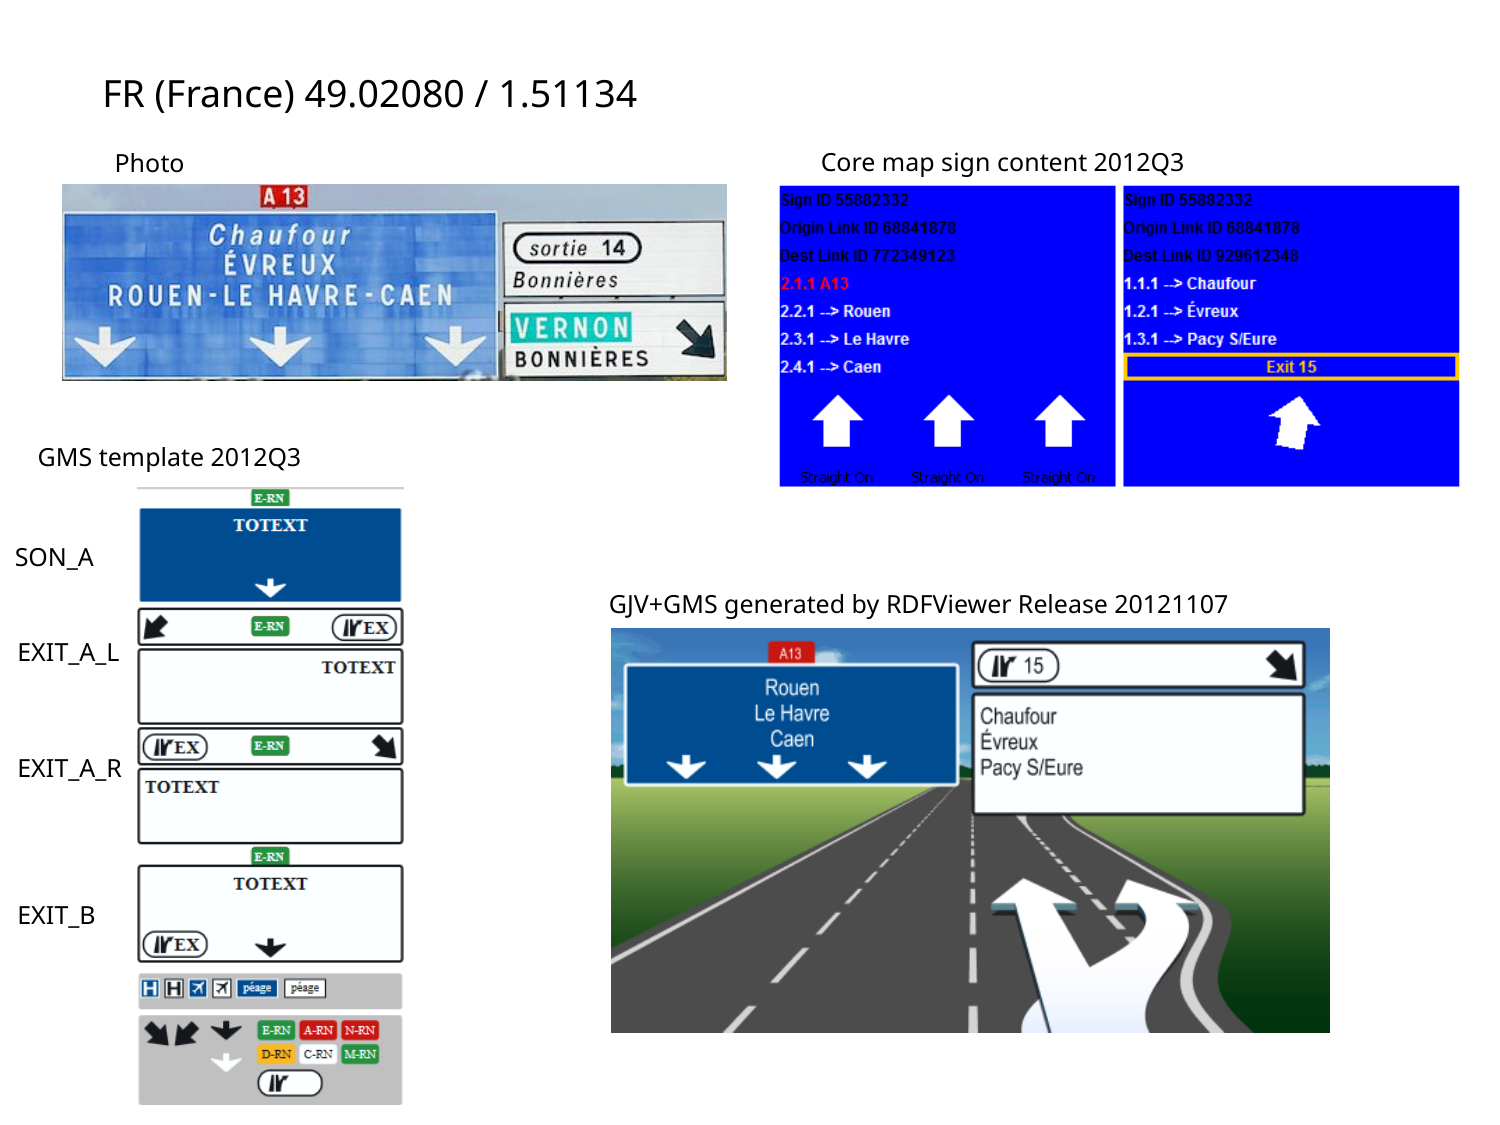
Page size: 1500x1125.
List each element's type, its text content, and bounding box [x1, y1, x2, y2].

text_box EXIT_B [2, 892, 132, 938]
picture [775, 182, 1462, 488]
picture [61, 183, 727, 381]
text_box FR (France) 49.02080 / 1.51134 [87, 62, 1225, 123]
text_box SON_A [0, 533, 122, 579]
picture [137, 487, 404, 1105]
text_box GMS template 2012Q3 [22, 434, 411, 479]
picture [611, 628, 1330, 1034]
text_box Core map sign content 2012Q3 [806, 138, 1211, 180]
text_box EXIT_A_R [2, 745, 132, 791]
text_box EXIT_A_L [2, 628, 132, 674]
text_box GJV+GMS generated by RDFViewer Release 20121107 [594, 581, 1322, 627]
text_box Photo [99, 139, 328, 182]
